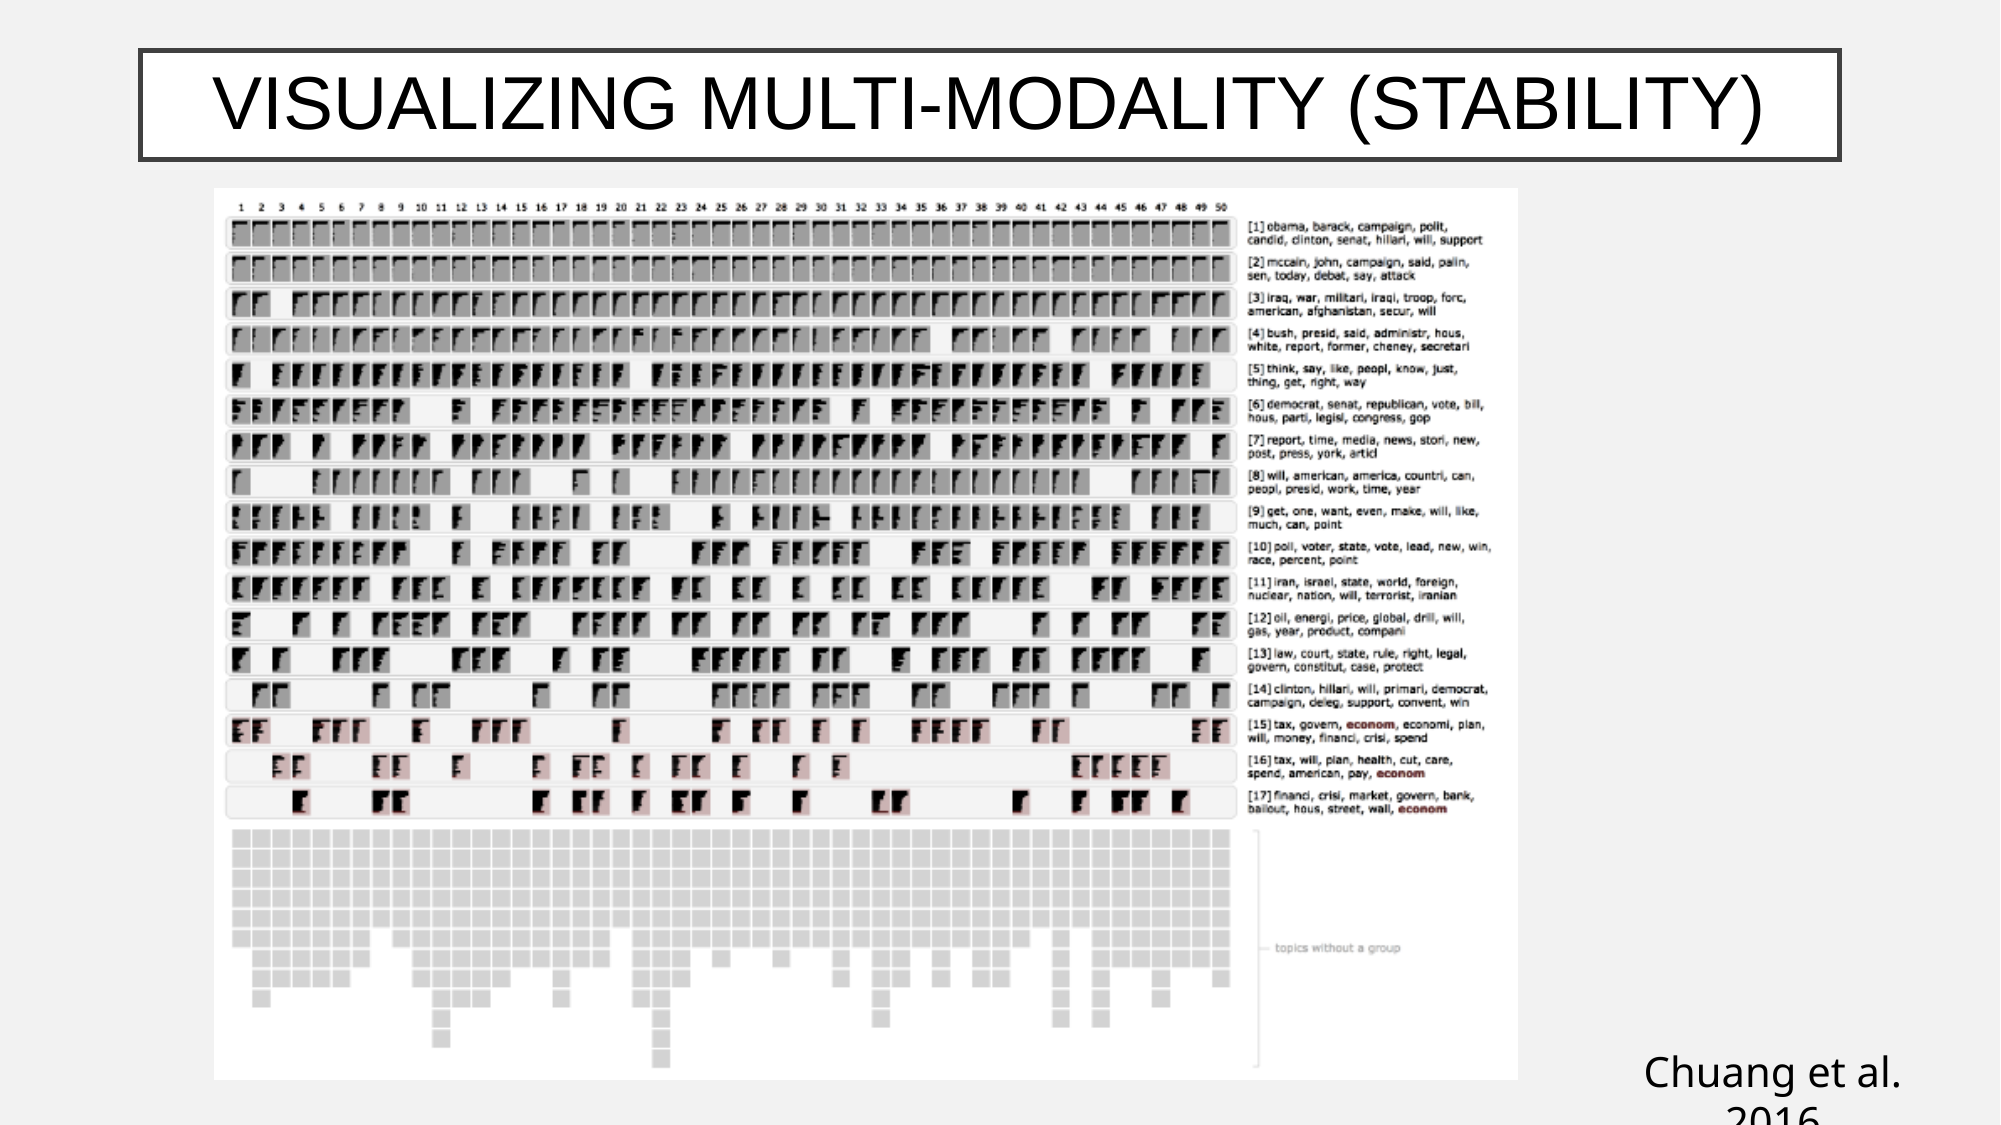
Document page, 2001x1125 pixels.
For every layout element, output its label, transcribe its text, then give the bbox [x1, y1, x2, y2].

text_box Chuang et al. 2016 [1582, 1038, 1964, 1121]
picture [214, 188, 1518, 1080]
title Visualizing multi-modality (Stability) [138, 48, 1842, 162]
